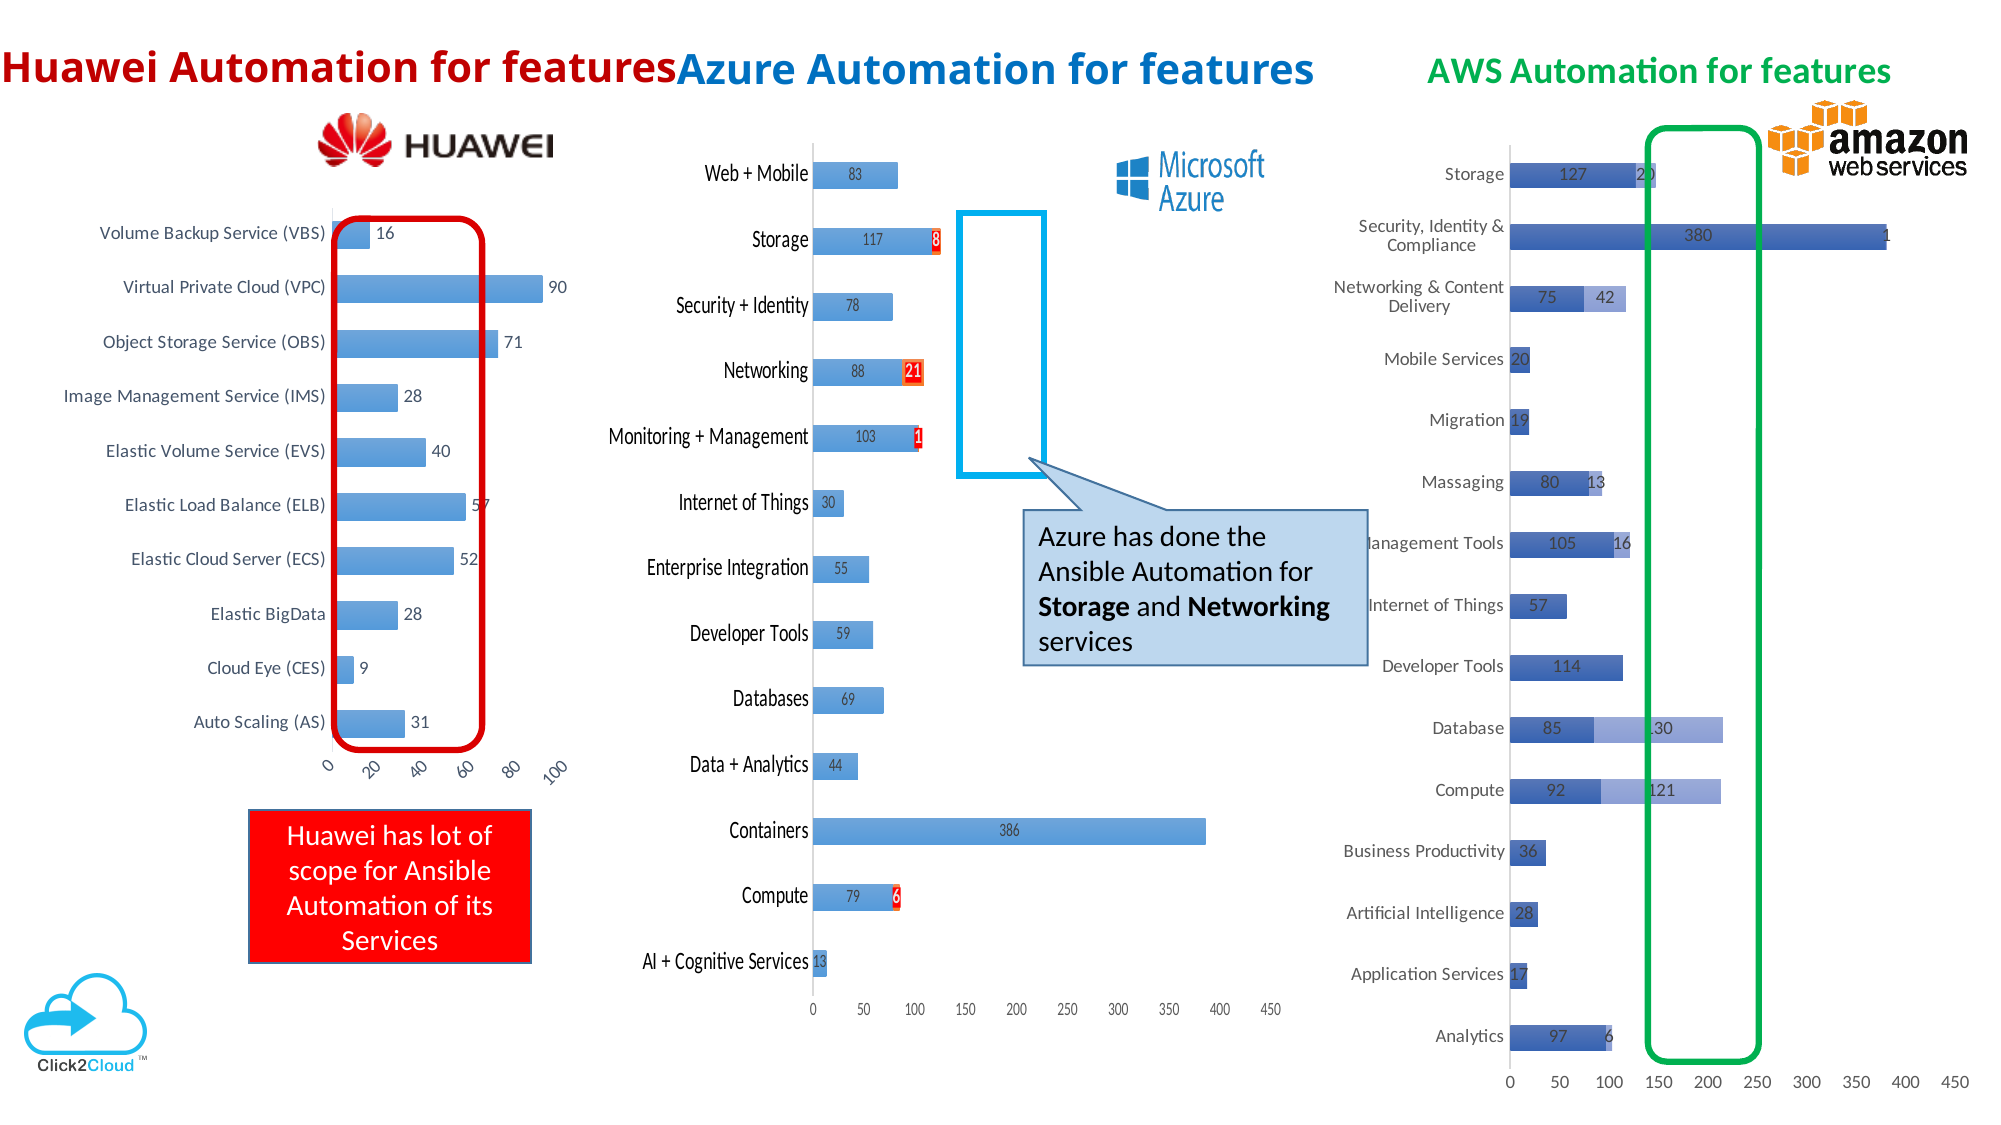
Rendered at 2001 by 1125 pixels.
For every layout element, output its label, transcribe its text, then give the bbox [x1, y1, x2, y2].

chart [608, 99, 1290, 1033]
chart [1320, 33, 1983, 1115]
picture [317, 113, 553, 167]
text_box Azure has done the Ansible Automation for Storage and Networking services [1290, 509, 1320, 667]
text_box Huawei Automation for features [0, 33, 703, 99]
chart [53, 195, 584, 803]
text_box Huawei has lot of scope for Ansible Automation of its Services [248, 809, 532, 964]
text_box Azure Automation for features [662, 35, 1320, 100]
picture [23, 972, 148, 1072]
